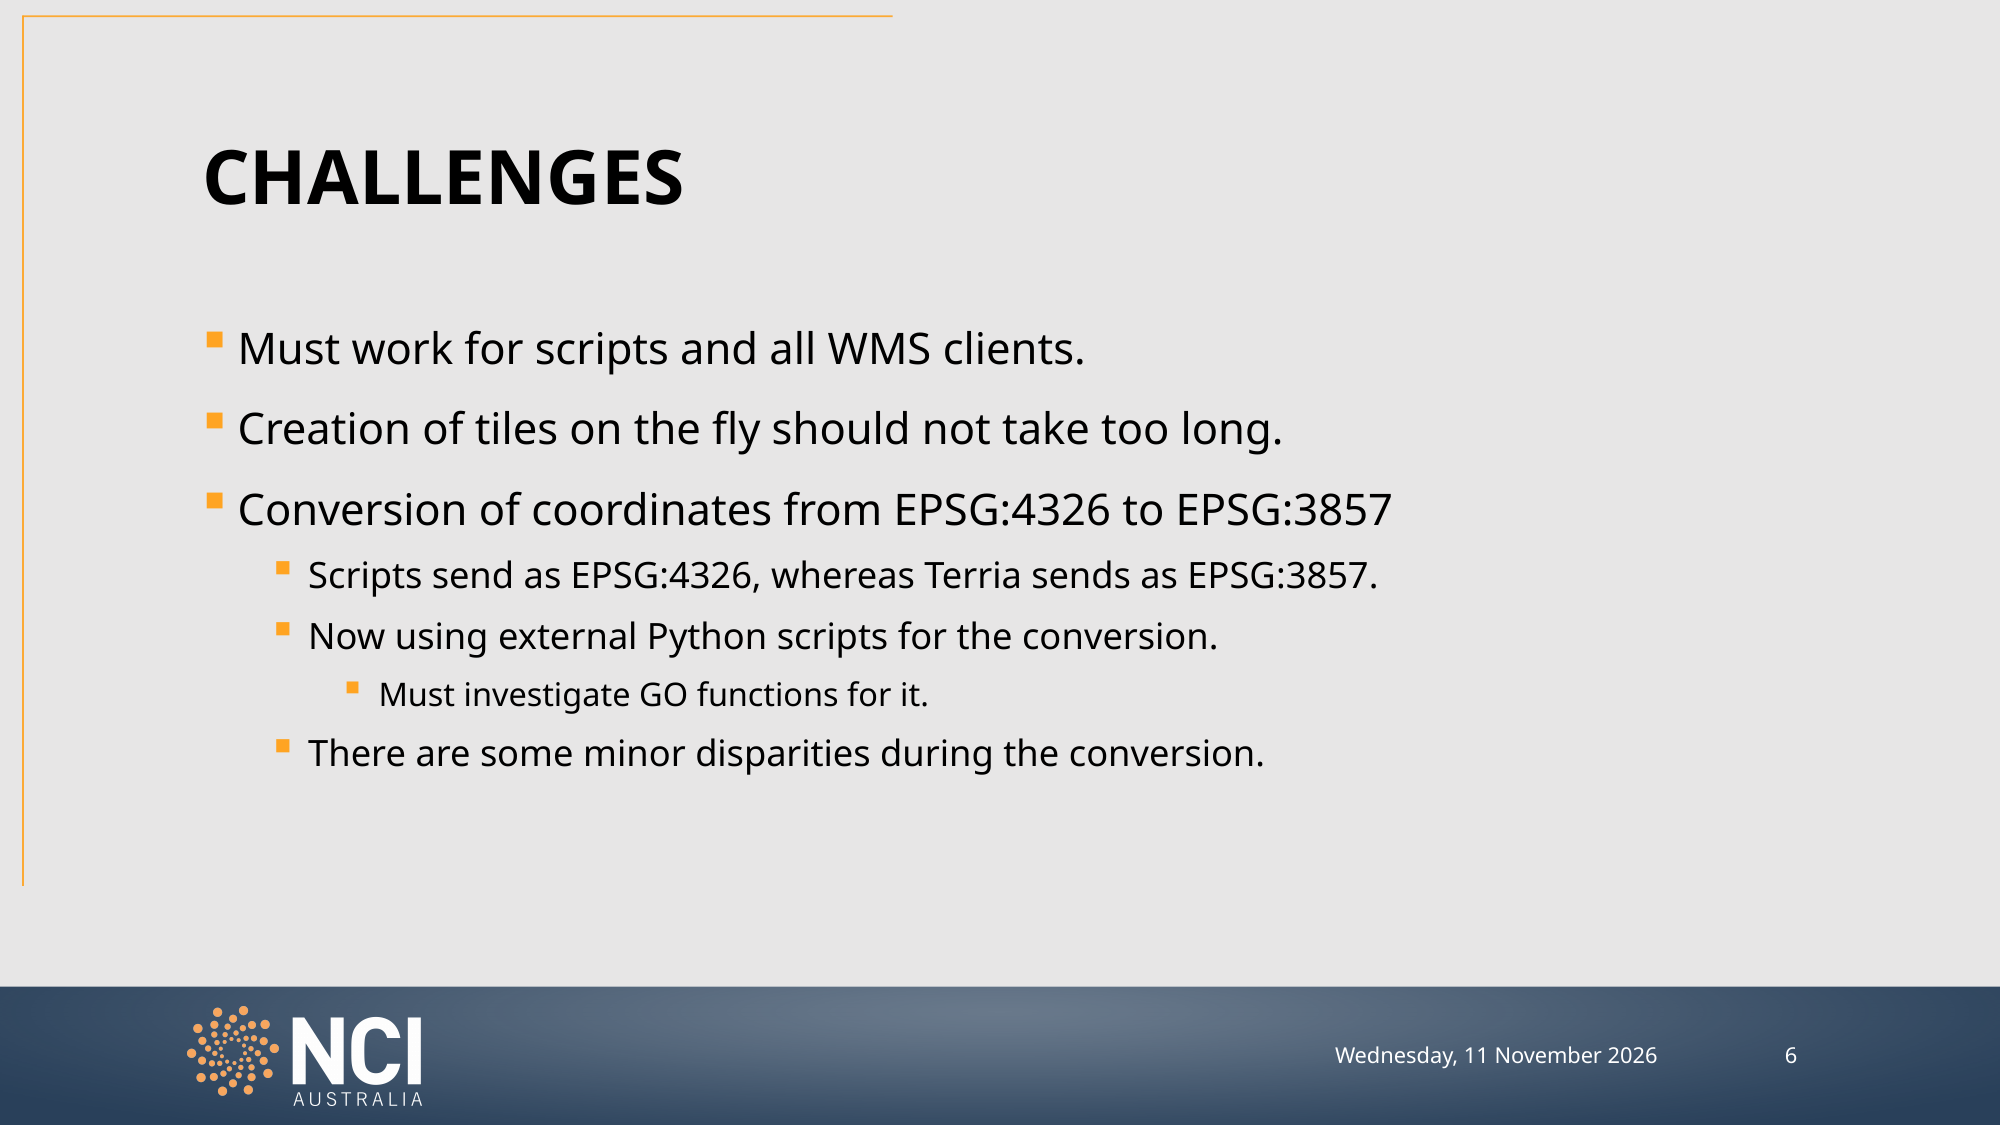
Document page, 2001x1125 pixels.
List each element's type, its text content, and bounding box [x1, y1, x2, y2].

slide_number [1223, 1026, 1674, 1086]
title challenges [187, 58, 1813, 302]
picture [187, 1006, 422, 1106]
list Must work for scripts and all WMS clients. Creation of tiles on the fly should not take too long. Conversion of coordinates from EPSG:4326 to EPSG:3857 Scripts send as EPSG:4326, whereas Terria sends as EPSG:3857. Now using external Python scripts for the conversion. Must investigate GO functions for it. There are some minor disparities during the conversion. [187, 302, 1813, 782]
slide_number 5 [1685, 1026, 1813, 1086]
